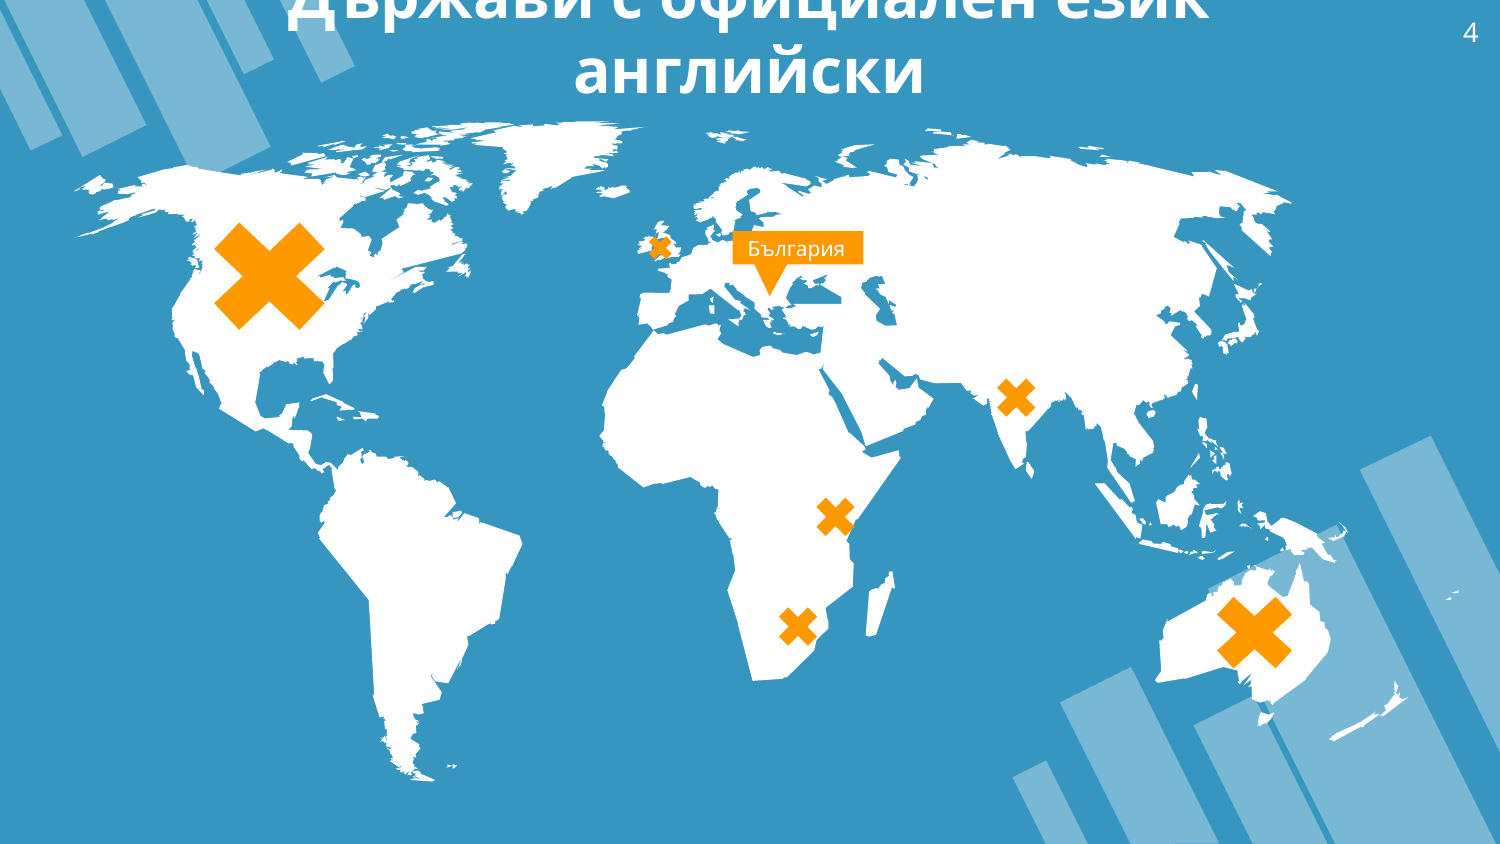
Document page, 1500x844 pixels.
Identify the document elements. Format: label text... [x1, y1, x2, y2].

text_box [705, 130, 751, 144]
text_box [599, 139, 1292, 681]
title Държави с официален език английски [143, 9, 1356, 122]
slide_number ‹#› [1403, 0, 1494, 65]
text_box [778, 607, 818, 646]
text_box [648, 236, 672, 260]
text_box [1327, 522, 1349, 542]
text_box [1256, 712, 1275, 726]
text_box България [732, 231, 864, 297]
text_box [956, 133, 972, 139]
text_box [74, 154, 523, 782]
text_box [396, 122, 646, 215]
text_box [317, 140, 367, 153]
text_box [997, 378, 1036, 417]
text_box [373, 144, 393, 151]
text_box [1329, 681, 1409, 742]
text_box [1154, 563, 1331, 706]
text_box [816, 497, 855, 536]
text_box [73, 174, 115, 195]
text_box [1252, 511, 1337, 563]
text_box [1217, 596, 1293, 669]
text_box [924, 128, 954, 136]
text_box [286, 152, 358, 177]
text_box [214, 222, 325, 330]
text_box [381, 133, 397, 140]
